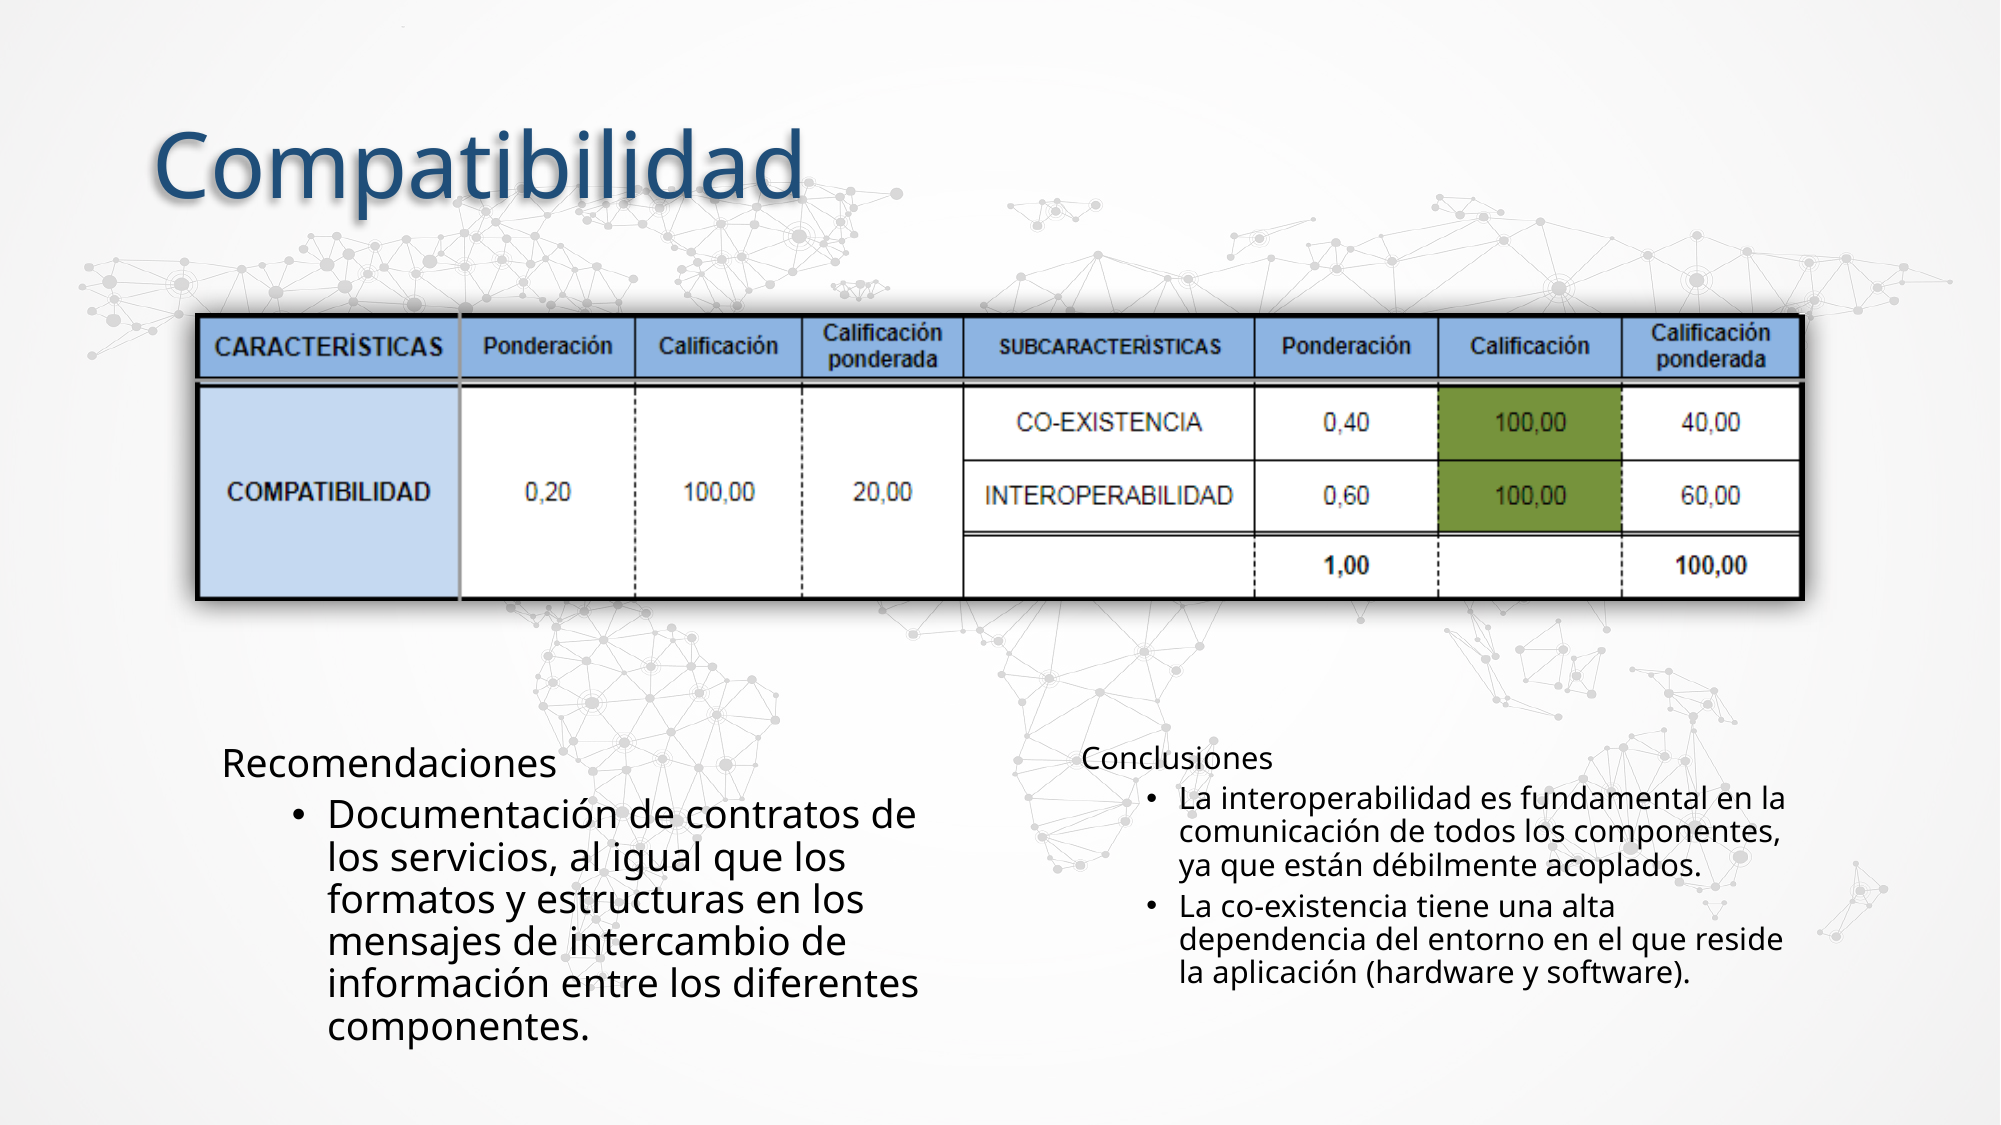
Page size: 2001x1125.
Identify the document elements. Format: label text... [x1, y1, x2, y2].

list Recomendaciones Documentación de contratos de los servicios, al igual que los formatos y estructuras en los mensajes de intercambio de información entre los diferentes componentes. [206, 730, 955, 1058]
picture [195, 313, 1805, 601]
title Compatibilidad [137, 59, 1863, 278]
text_box Conclusiones La interoperabilidad es fundamental en la comunicación de todos los componentes, ya que están débilmente acoplados. La co-existencia tiene una alta dependencia del entorno en el que reside la aplicación (hardware y software). [1066, 730, 1814, 1058]
